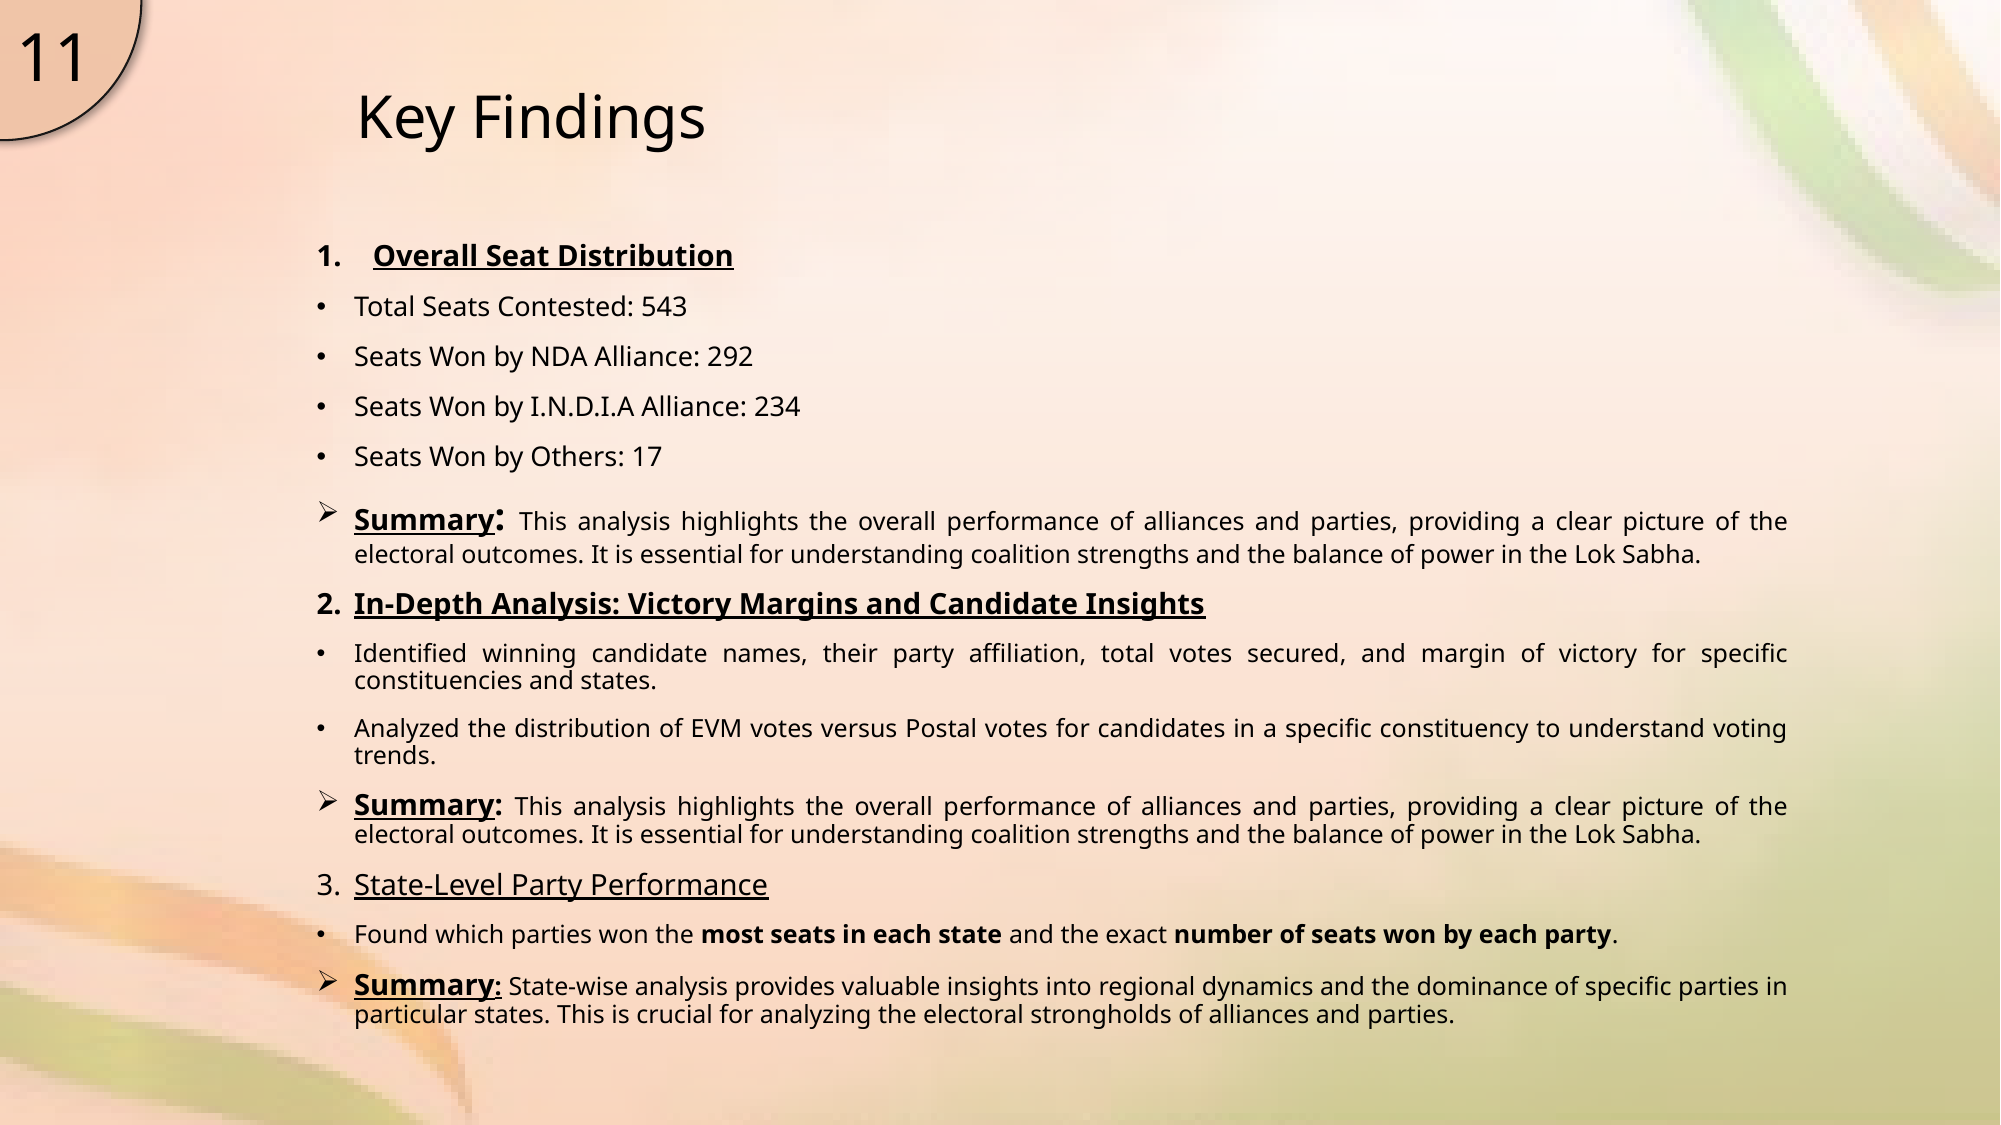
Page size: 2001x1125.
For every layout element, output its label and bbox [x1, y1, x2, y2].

list [0, 0, 2000, 1125]
